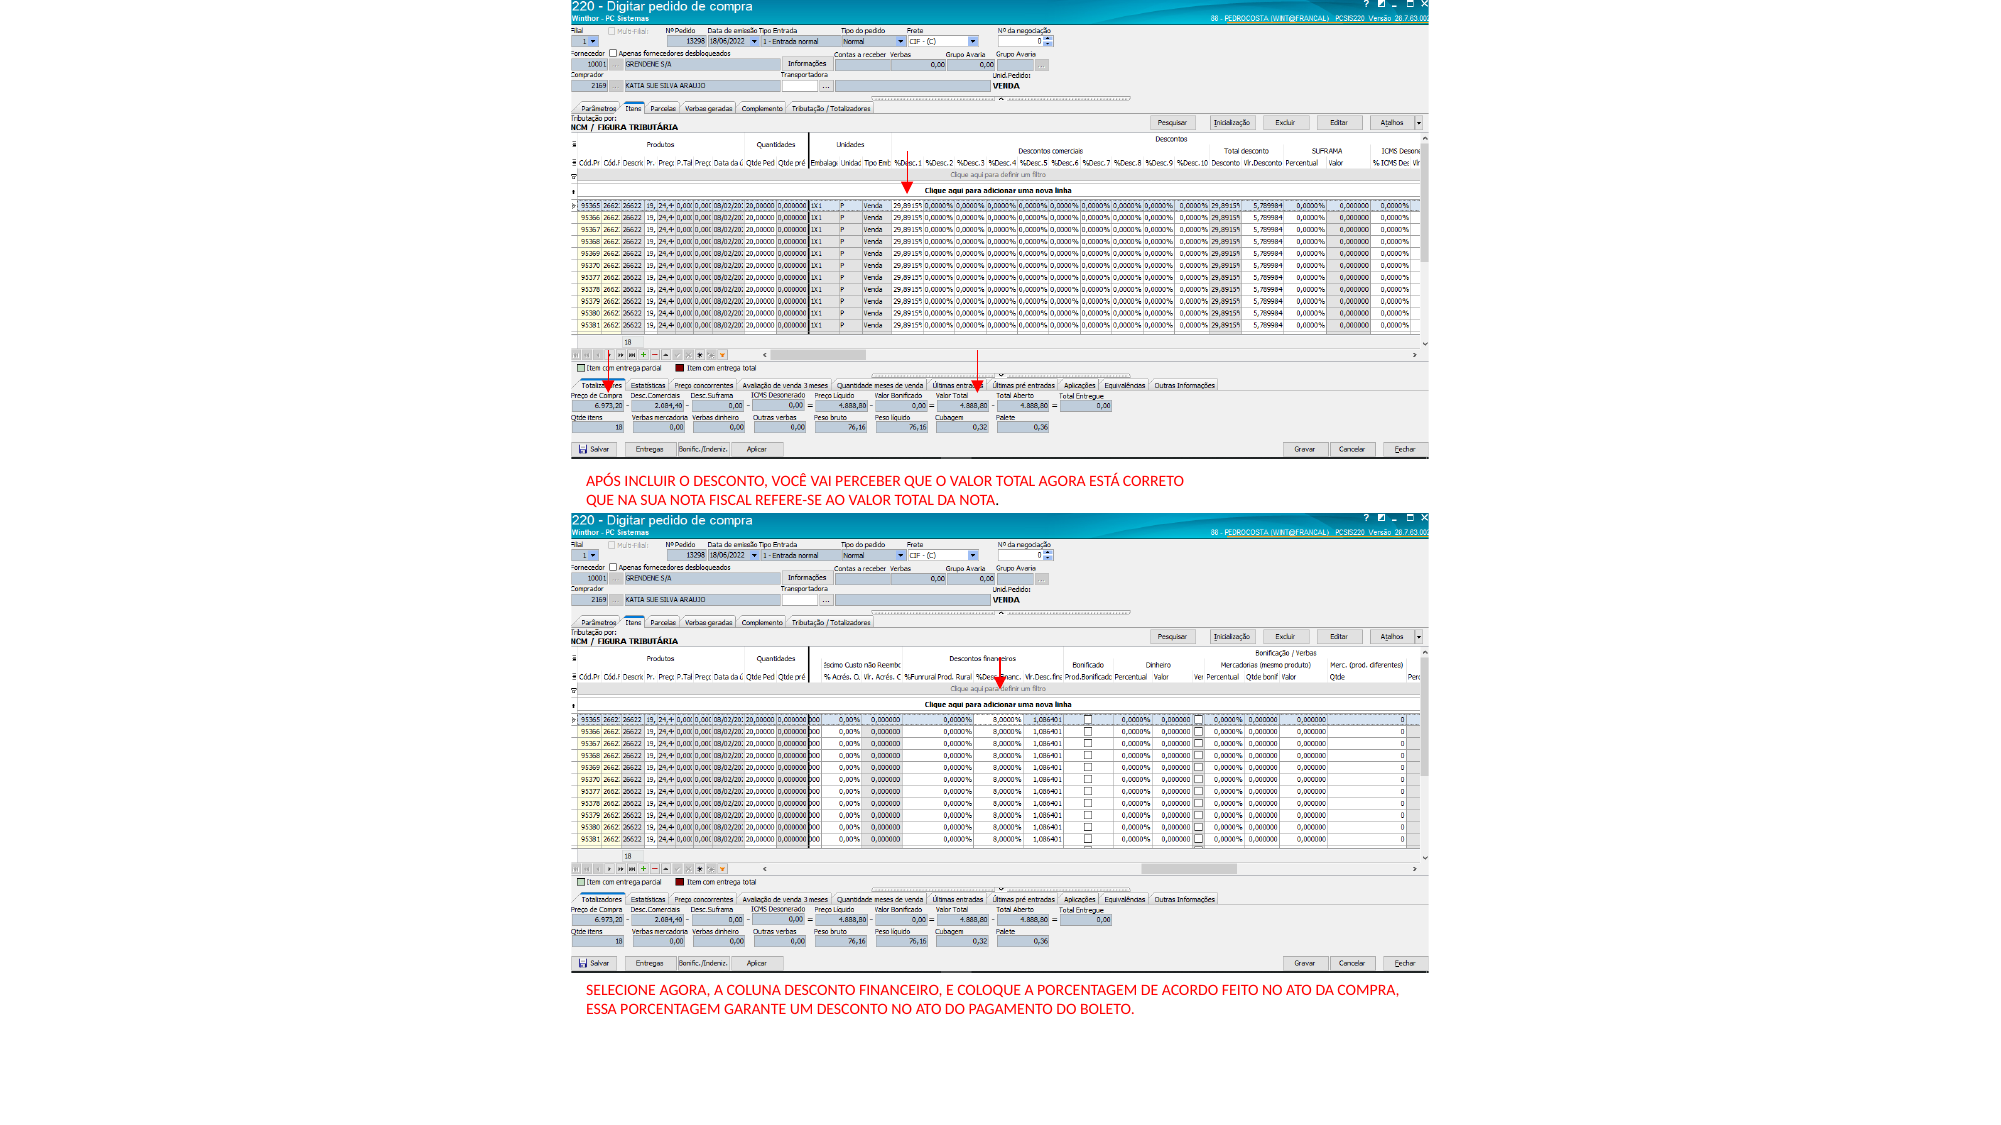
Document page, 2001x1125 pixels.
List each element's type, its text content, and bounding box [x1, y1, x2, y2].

text_box APÓS INCLUIR O DESCONTO, VOCÊ VAI PERCEBER QUE O VALOR TOTAL AGORA ESTÁ CORRETO QUE NA SUA NOTA FISCAL REFERE-SE AO VALOR TOTAL DA NOTA. [571, 463, 1266, 513]
picture [571, 4, 1429, 459]
text_box SELECIONE AGORA, A COLUNA DESCONTO FINANCEIRO, E COLOQUE A PORCENTAGEM DE ACORDO FEITO NO ATO DA COMPRA, ESSA PORCENTAGEM GARANTE UM DESCONTO NO ATO DO PAGAMENTO DO BOLETO. [571, 973, 1429, 1025]
picture [571, 518, 1429, 973]
